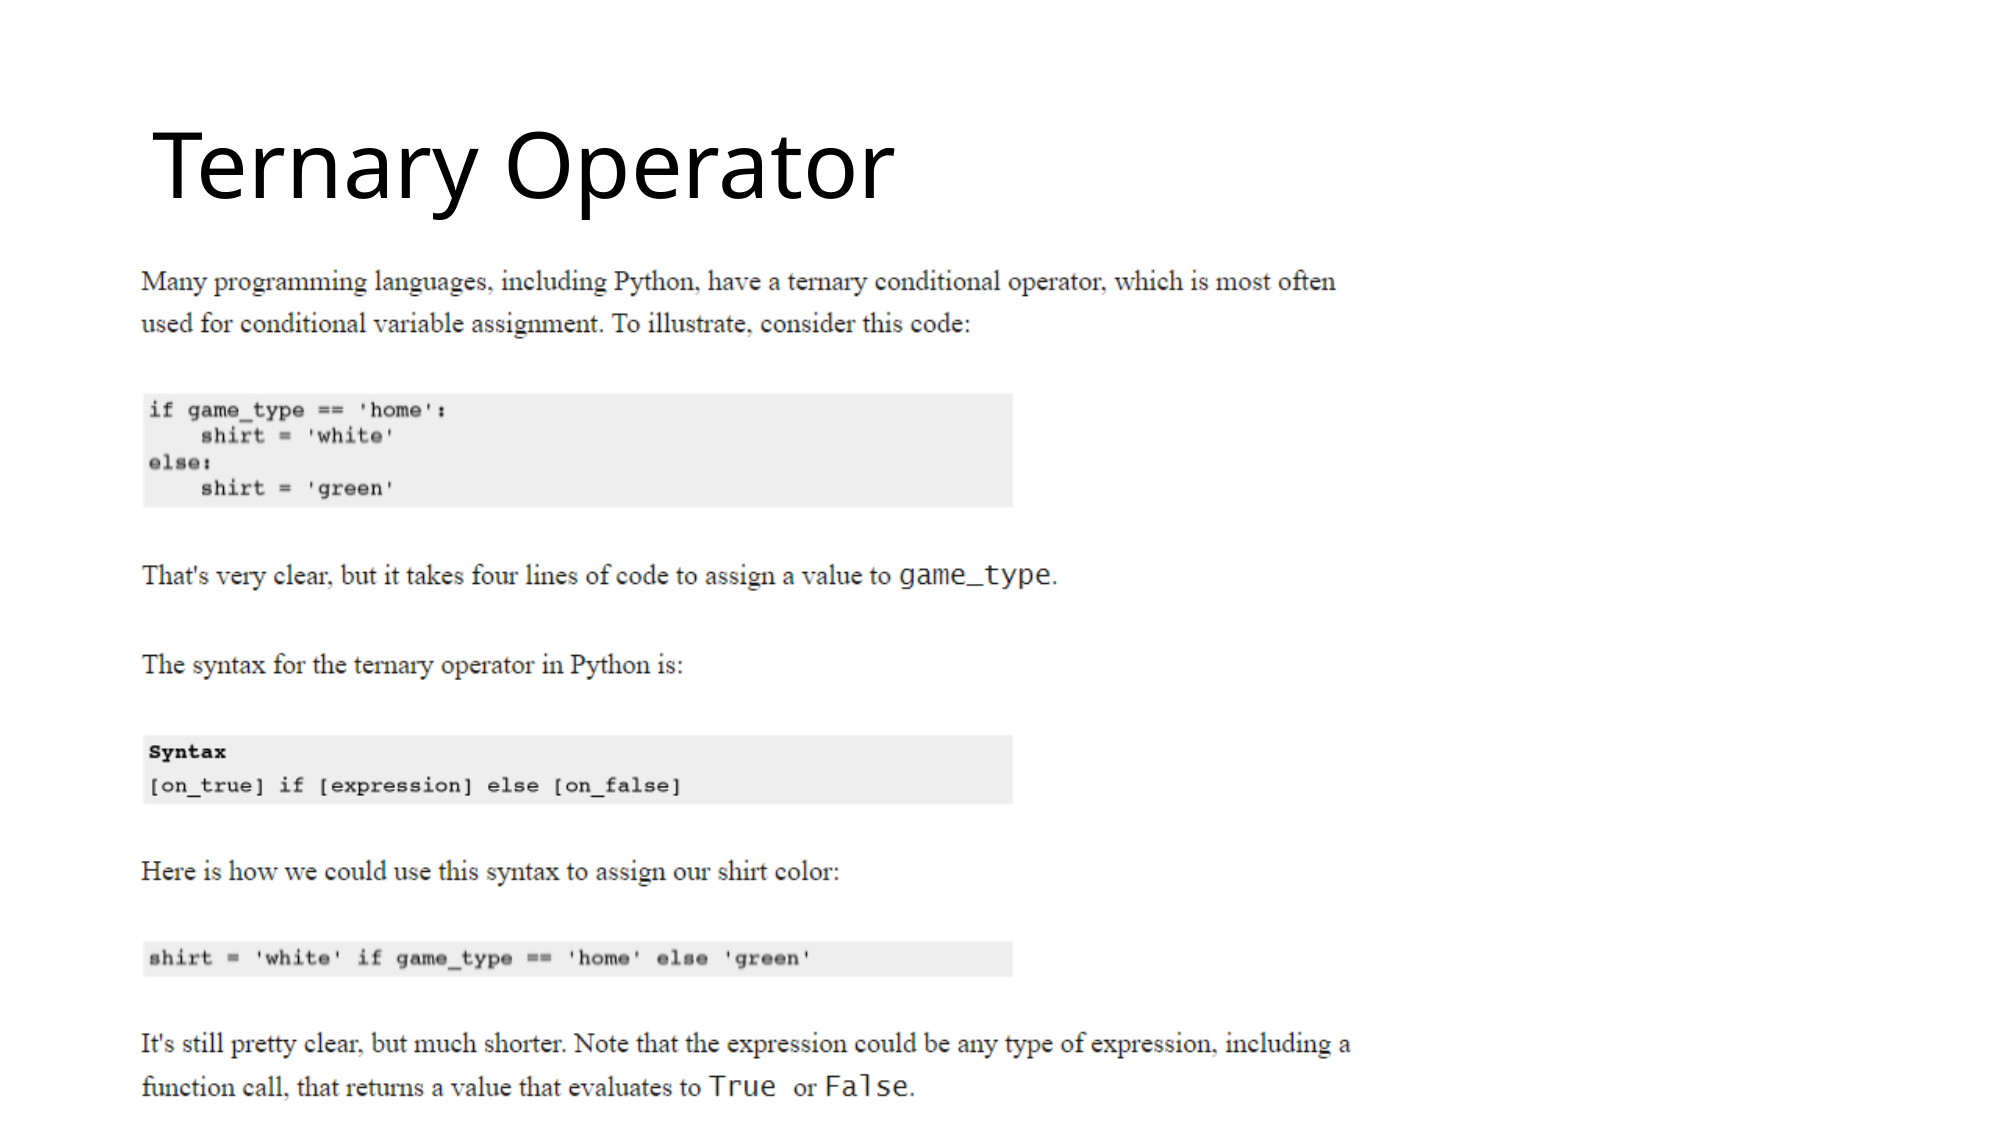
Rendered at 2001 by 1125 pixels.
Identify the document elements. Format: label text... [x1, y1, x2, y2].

title Ternary Operator [137, 59, 1863, 278]
picture [137, 259, 1414, 1125]
